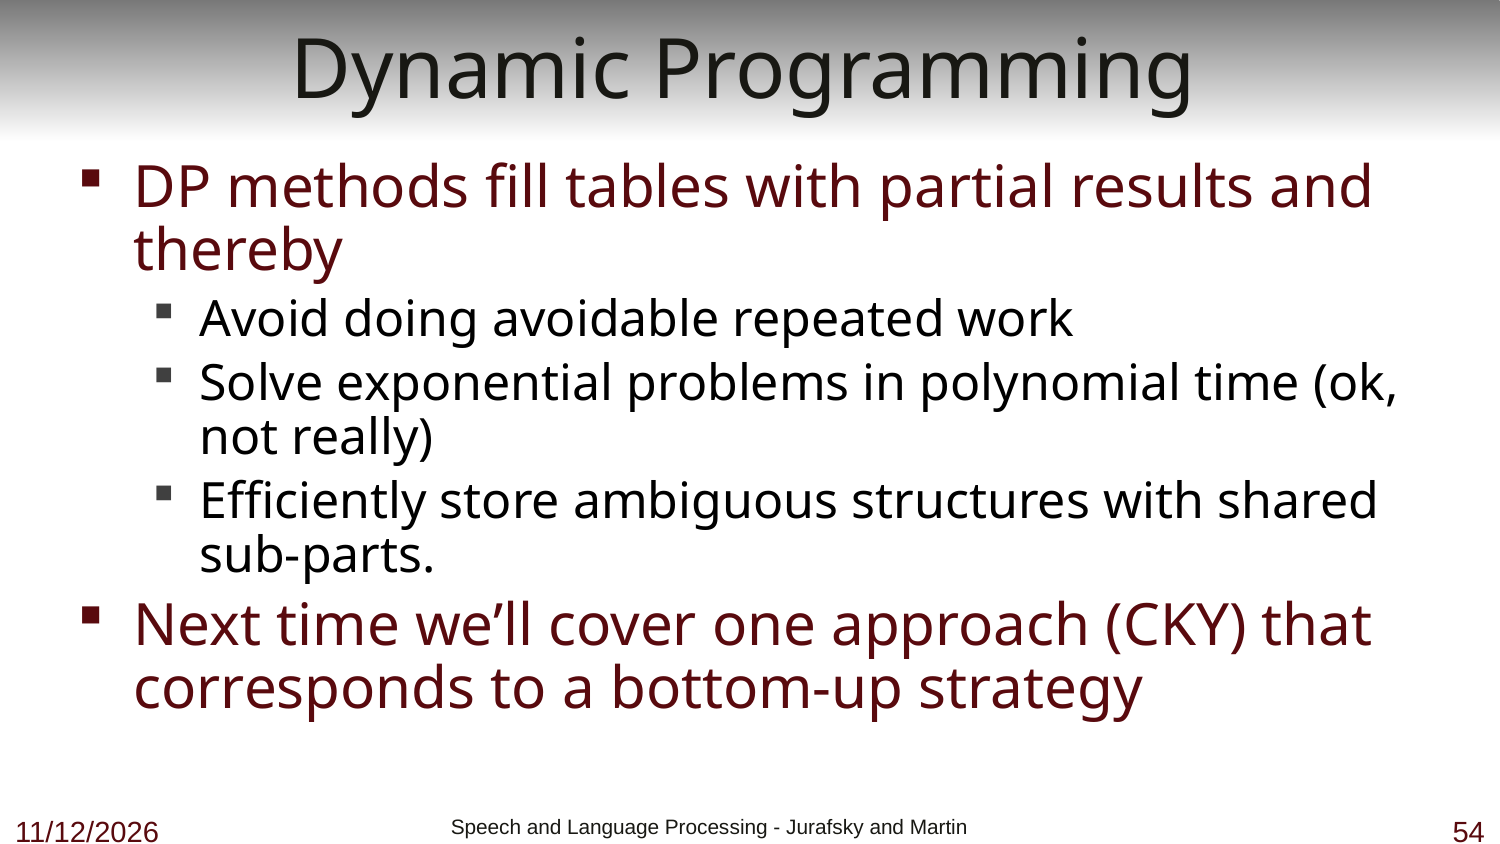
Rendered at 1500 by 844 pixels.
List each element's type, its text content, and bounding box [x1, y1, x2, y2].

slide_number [0, 806, 199, 844]
slide_number 54 [1424, 806, 1500, 844]
list DP methods fill tables with partial results and thereby Avoid doing avoidable repeated work Solve exponential problems in polynomial time (ok, not really) Efficiently store ambiguous structures with shared sub-parts. Next time we’ll cover one approach (CKY) that corresponds to a bottom-up strategy [62, 150, 1450, 797]
title Dynamic Programming [12, 0, 1475, 132]
footer Speech and Language Processing - Jurafsky and Martin [199, 806, 1424, 844]
